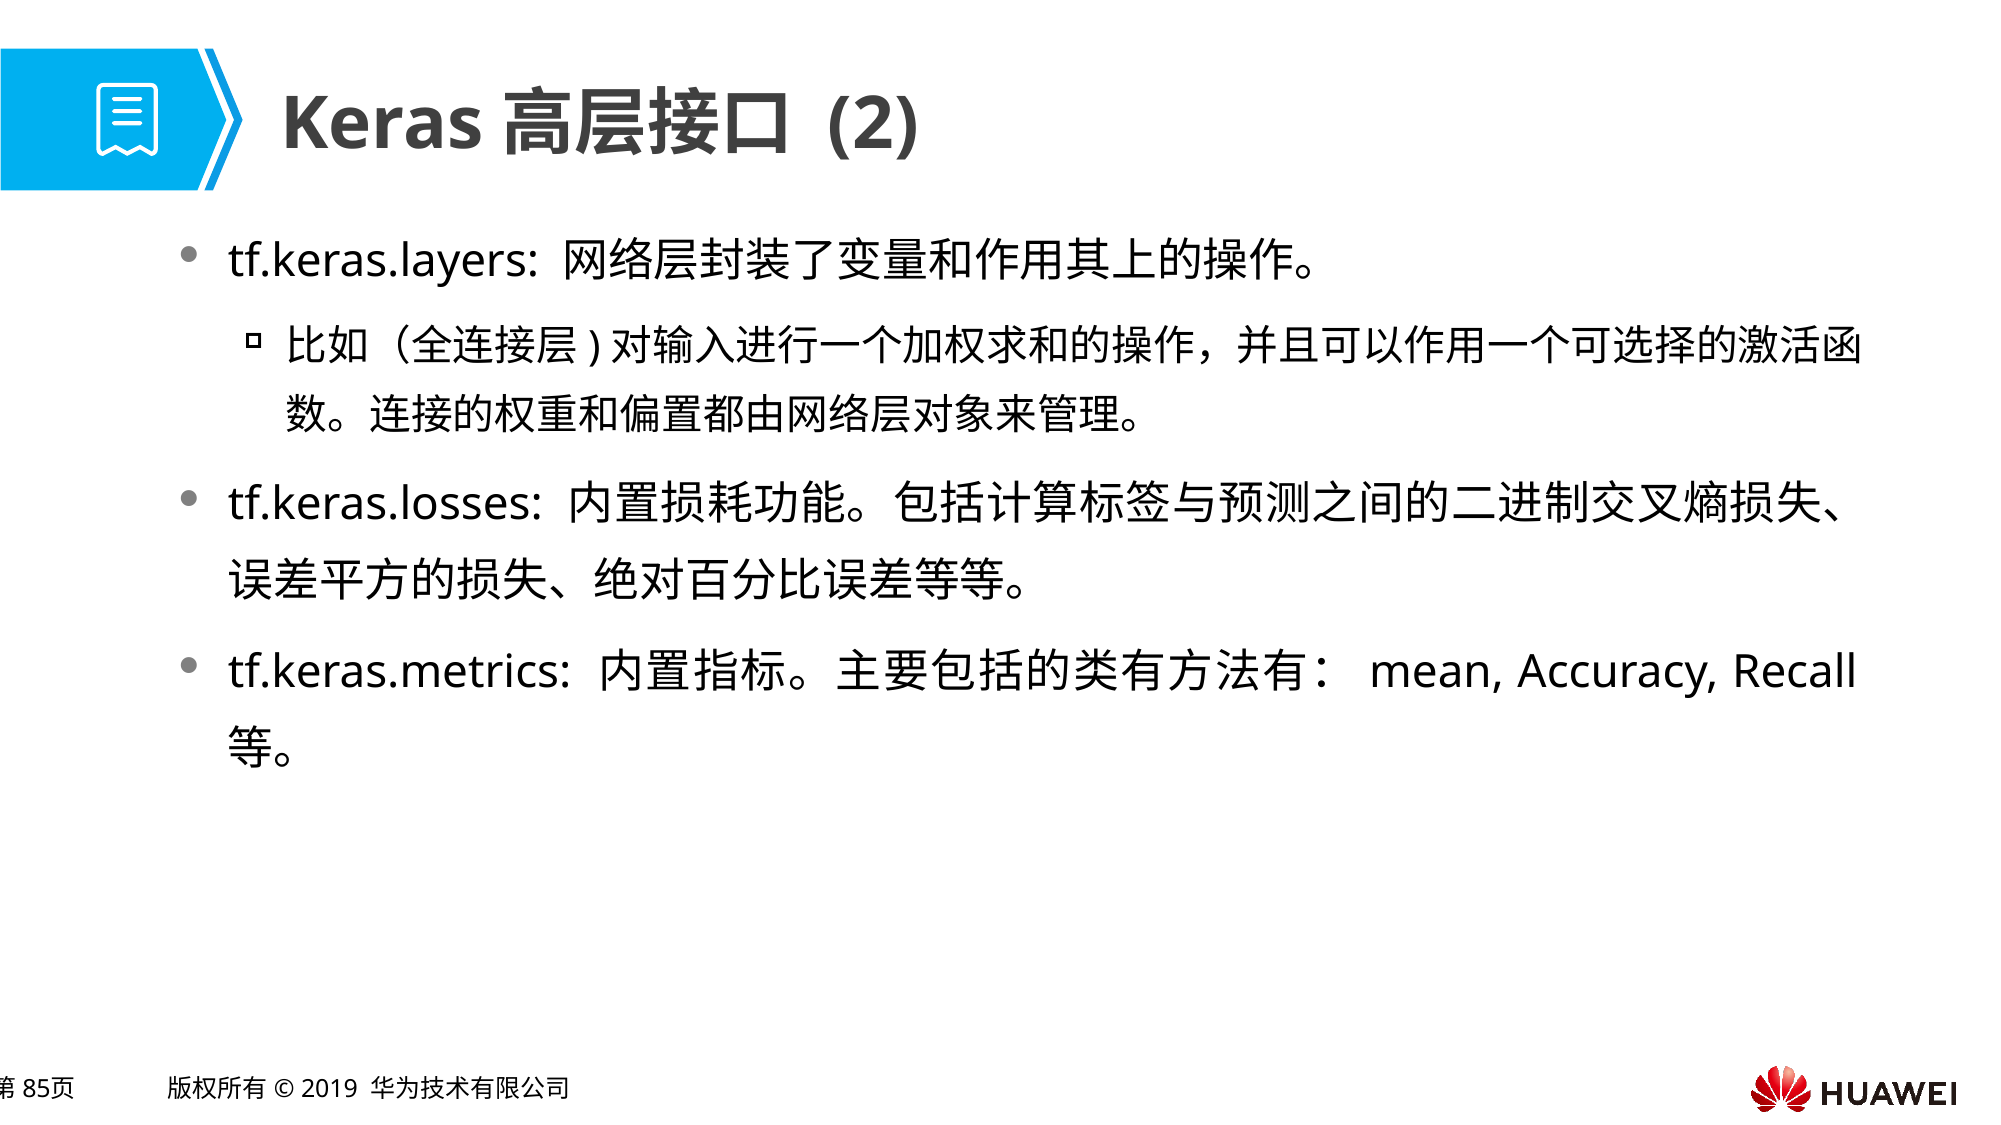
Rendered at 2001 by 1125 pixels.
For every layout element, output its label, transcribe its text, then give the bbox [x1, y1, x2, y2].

picture [1751, 1066, 1956, 1112]
list tf.keras.layers: 网络层封装了变量和作用其上的操作。 比如（全连接层)对输入进行一个加权求和的操作，并且可以作用一个可选择的激活函数。连接的权重和偏置都由网络层对象来管理。 tf.keras.losses: 内置损耗功能。包括计算标签与预测之间的二进制交叉熵损失、误差平方的损失、绝对百分比误差等等。 tf.keras.metrics: 内置指标。主要包括的类有方法有：mean, Accuracy, Recall等。 [165, 202, 1883, 1048]
title Keras高层接口 (2) [263, 67, 1877, 173]
